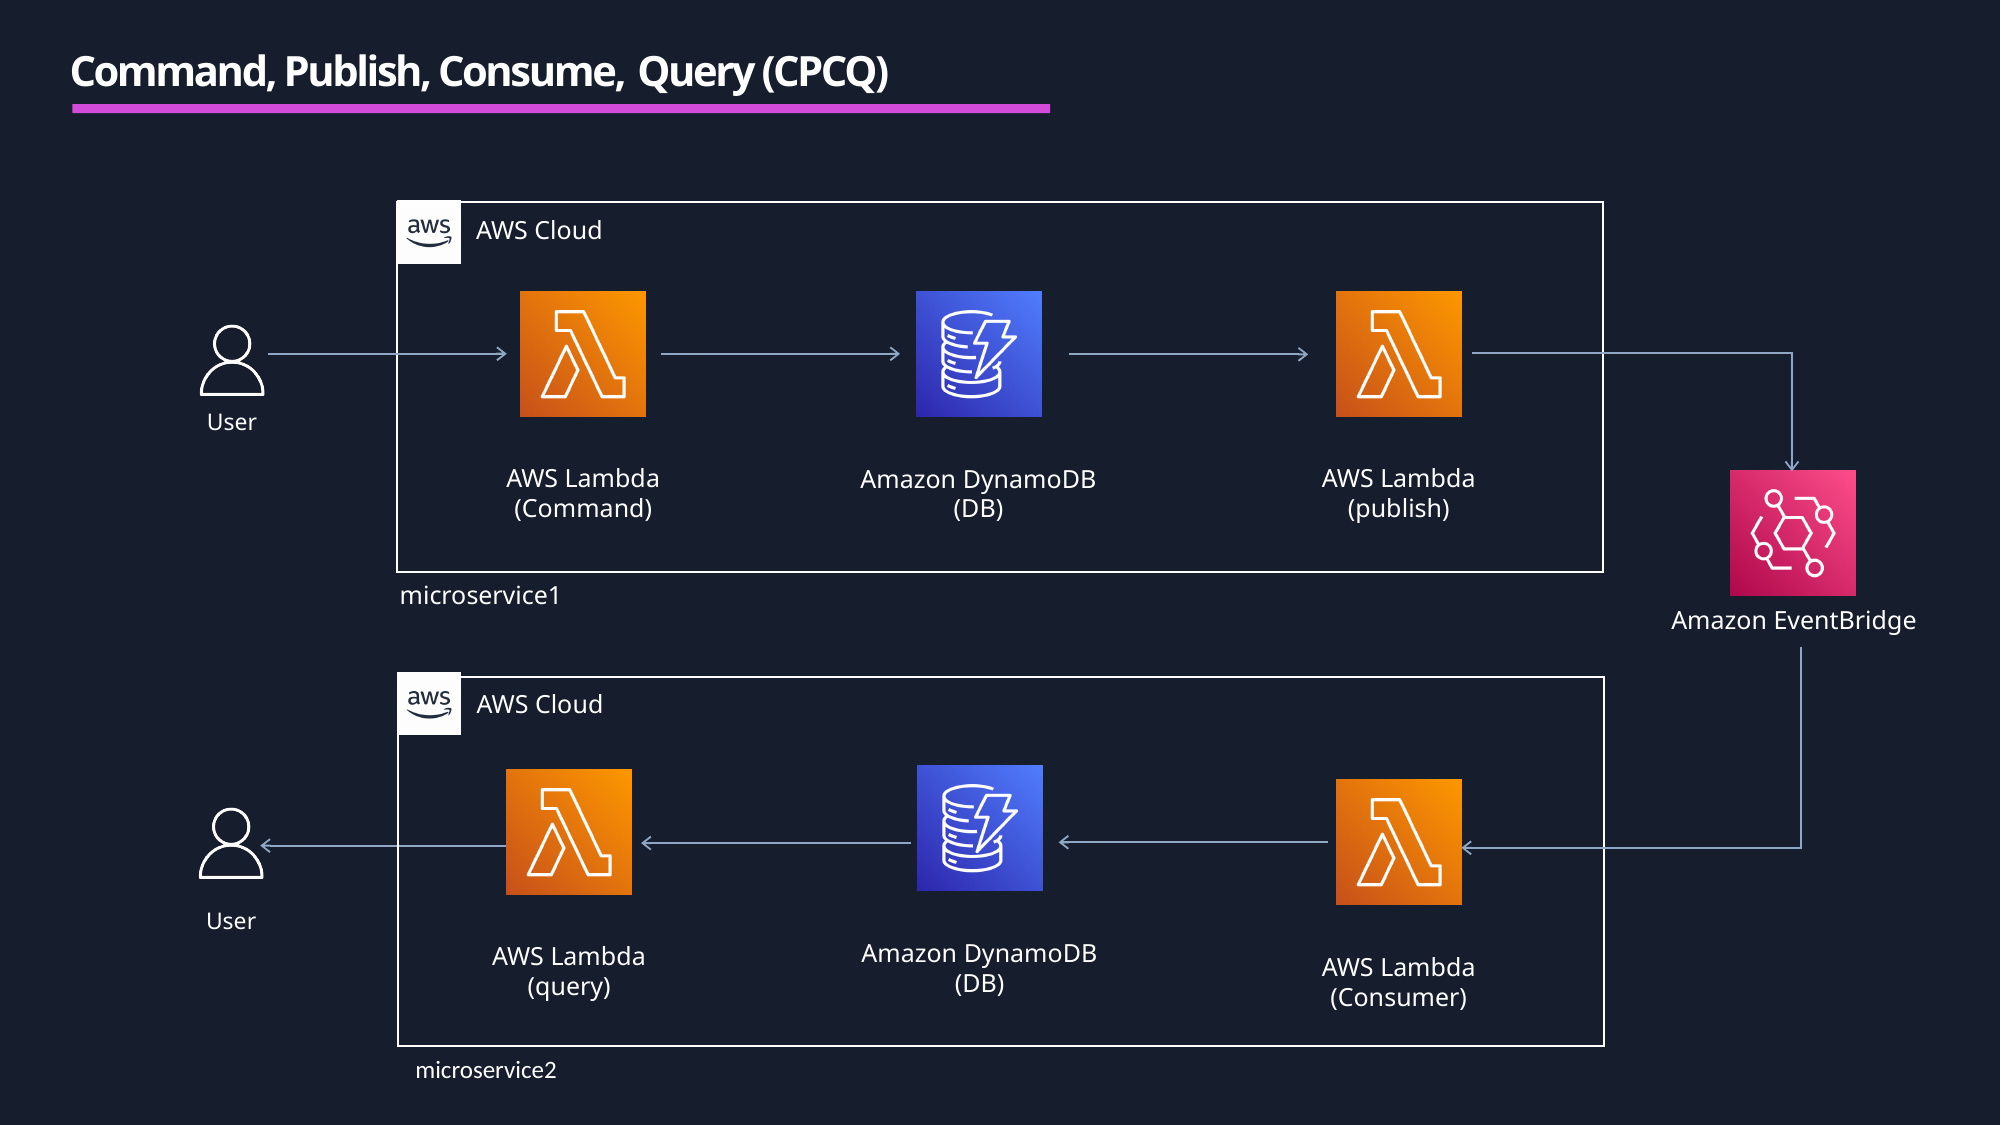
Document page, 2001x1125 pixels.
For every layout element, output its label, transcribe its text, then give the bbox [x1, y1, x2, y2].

picture [1730, 470, 1856, 596]
picture [520, 291, 646, 417]
picture [192, 804, 270, 882]
text_box AWS Cloud [461, 206, 619, 252]
picture [1336, 291, 1462, 417]
text_box User [143, 400, 320, 443]
text_box AWS Lambda (Consumer) [1275, 944, 1523, 1019]
text_box AWS Lambda (publish) [1275, 455, 1523, 531]
text_box AWS Cloud [461, 681, 619, 726]
picture [917, 765, 1043, 891]
text_box Amazon DynamoDB (DB) [791, 455, 1166, 531]
text_box microservice1 [384, 571, 577, 617]
text_box User [143, 899, 320, 942]
picture [1336, 779, 1462, 905]
picture [397, 672, 461, 735]
text_box Amazon EventBridge [1606, 596, 1983, 642]
text_box [1471, 352, 1800, 470]
picture [193, 321, 271, 399]
text_box microservice2 [400, 1046, 573, 1091]
text_box [396, 201, 1604, 573]
text_box Amazon DynamoDB (DB) [792, 930, 1167, 1005]
picture [397, 200, 461, 264]
text_box Command, Publish, Consume, Query (CPCQ) [54, 42, 1968, 148]
text_box [397, 676, 1605, 1047]
picture [506, 769, 632, 895]
text_box [1462, 647, 1802, 856]
picture [916, 291, 1042, 417]
text_box AWS Lambda (Command) [459, 455, 707, 531]
text_box AWS Lambda (query) [445, 933, 693, 1009]
text_box [71, 103, 1051, 114]
